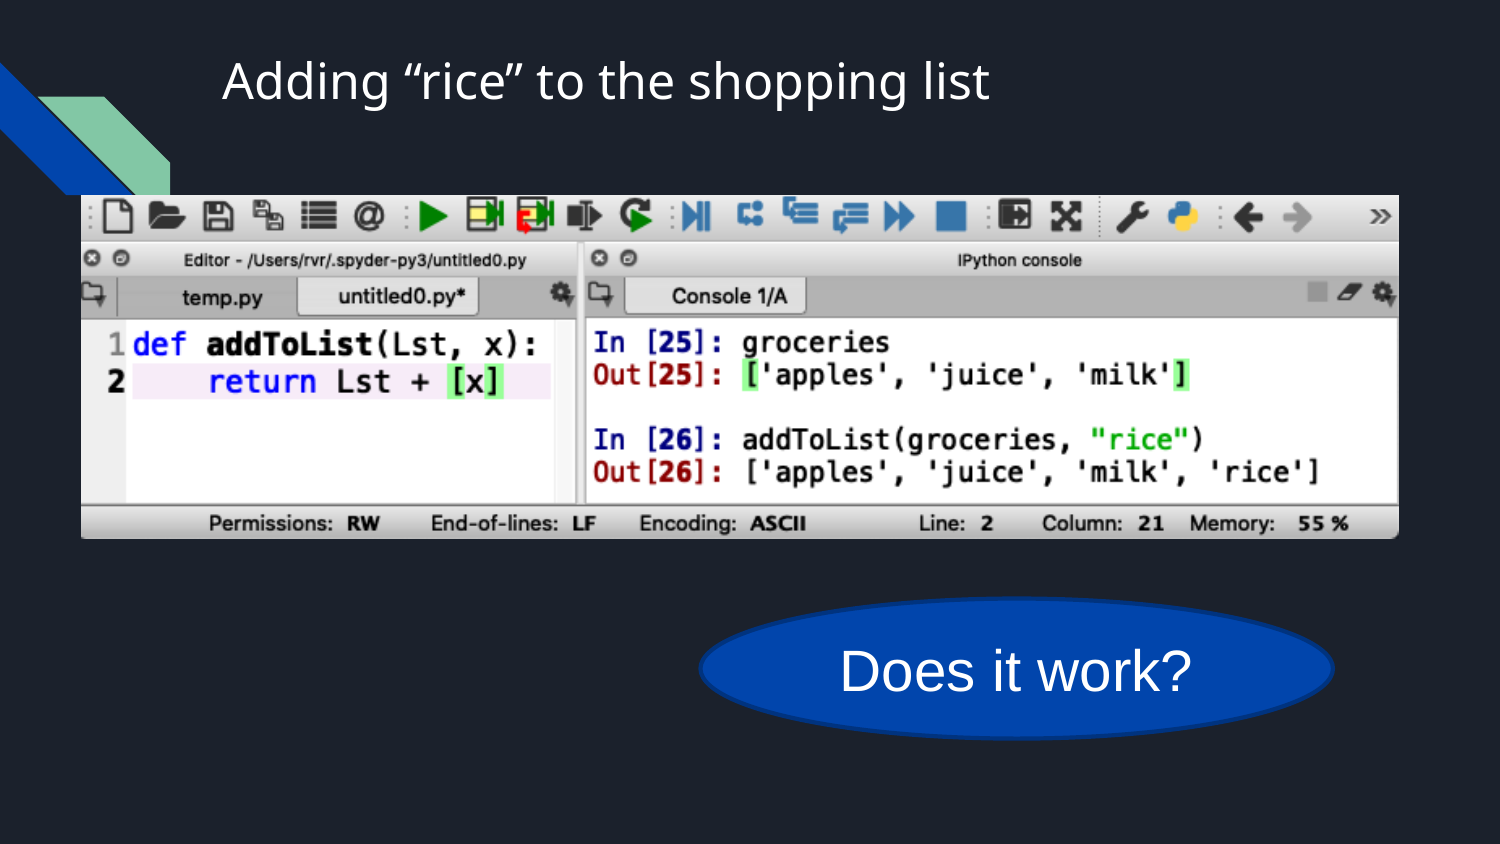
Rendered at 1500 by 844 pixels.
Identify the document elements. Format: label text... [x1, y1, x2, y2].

text_box Does it work? [698, 596, 1336, 741]
picture [81, 194, 1400, 539]
title Adding “rice” to the shopping list [207, 34, 1363, 149]
